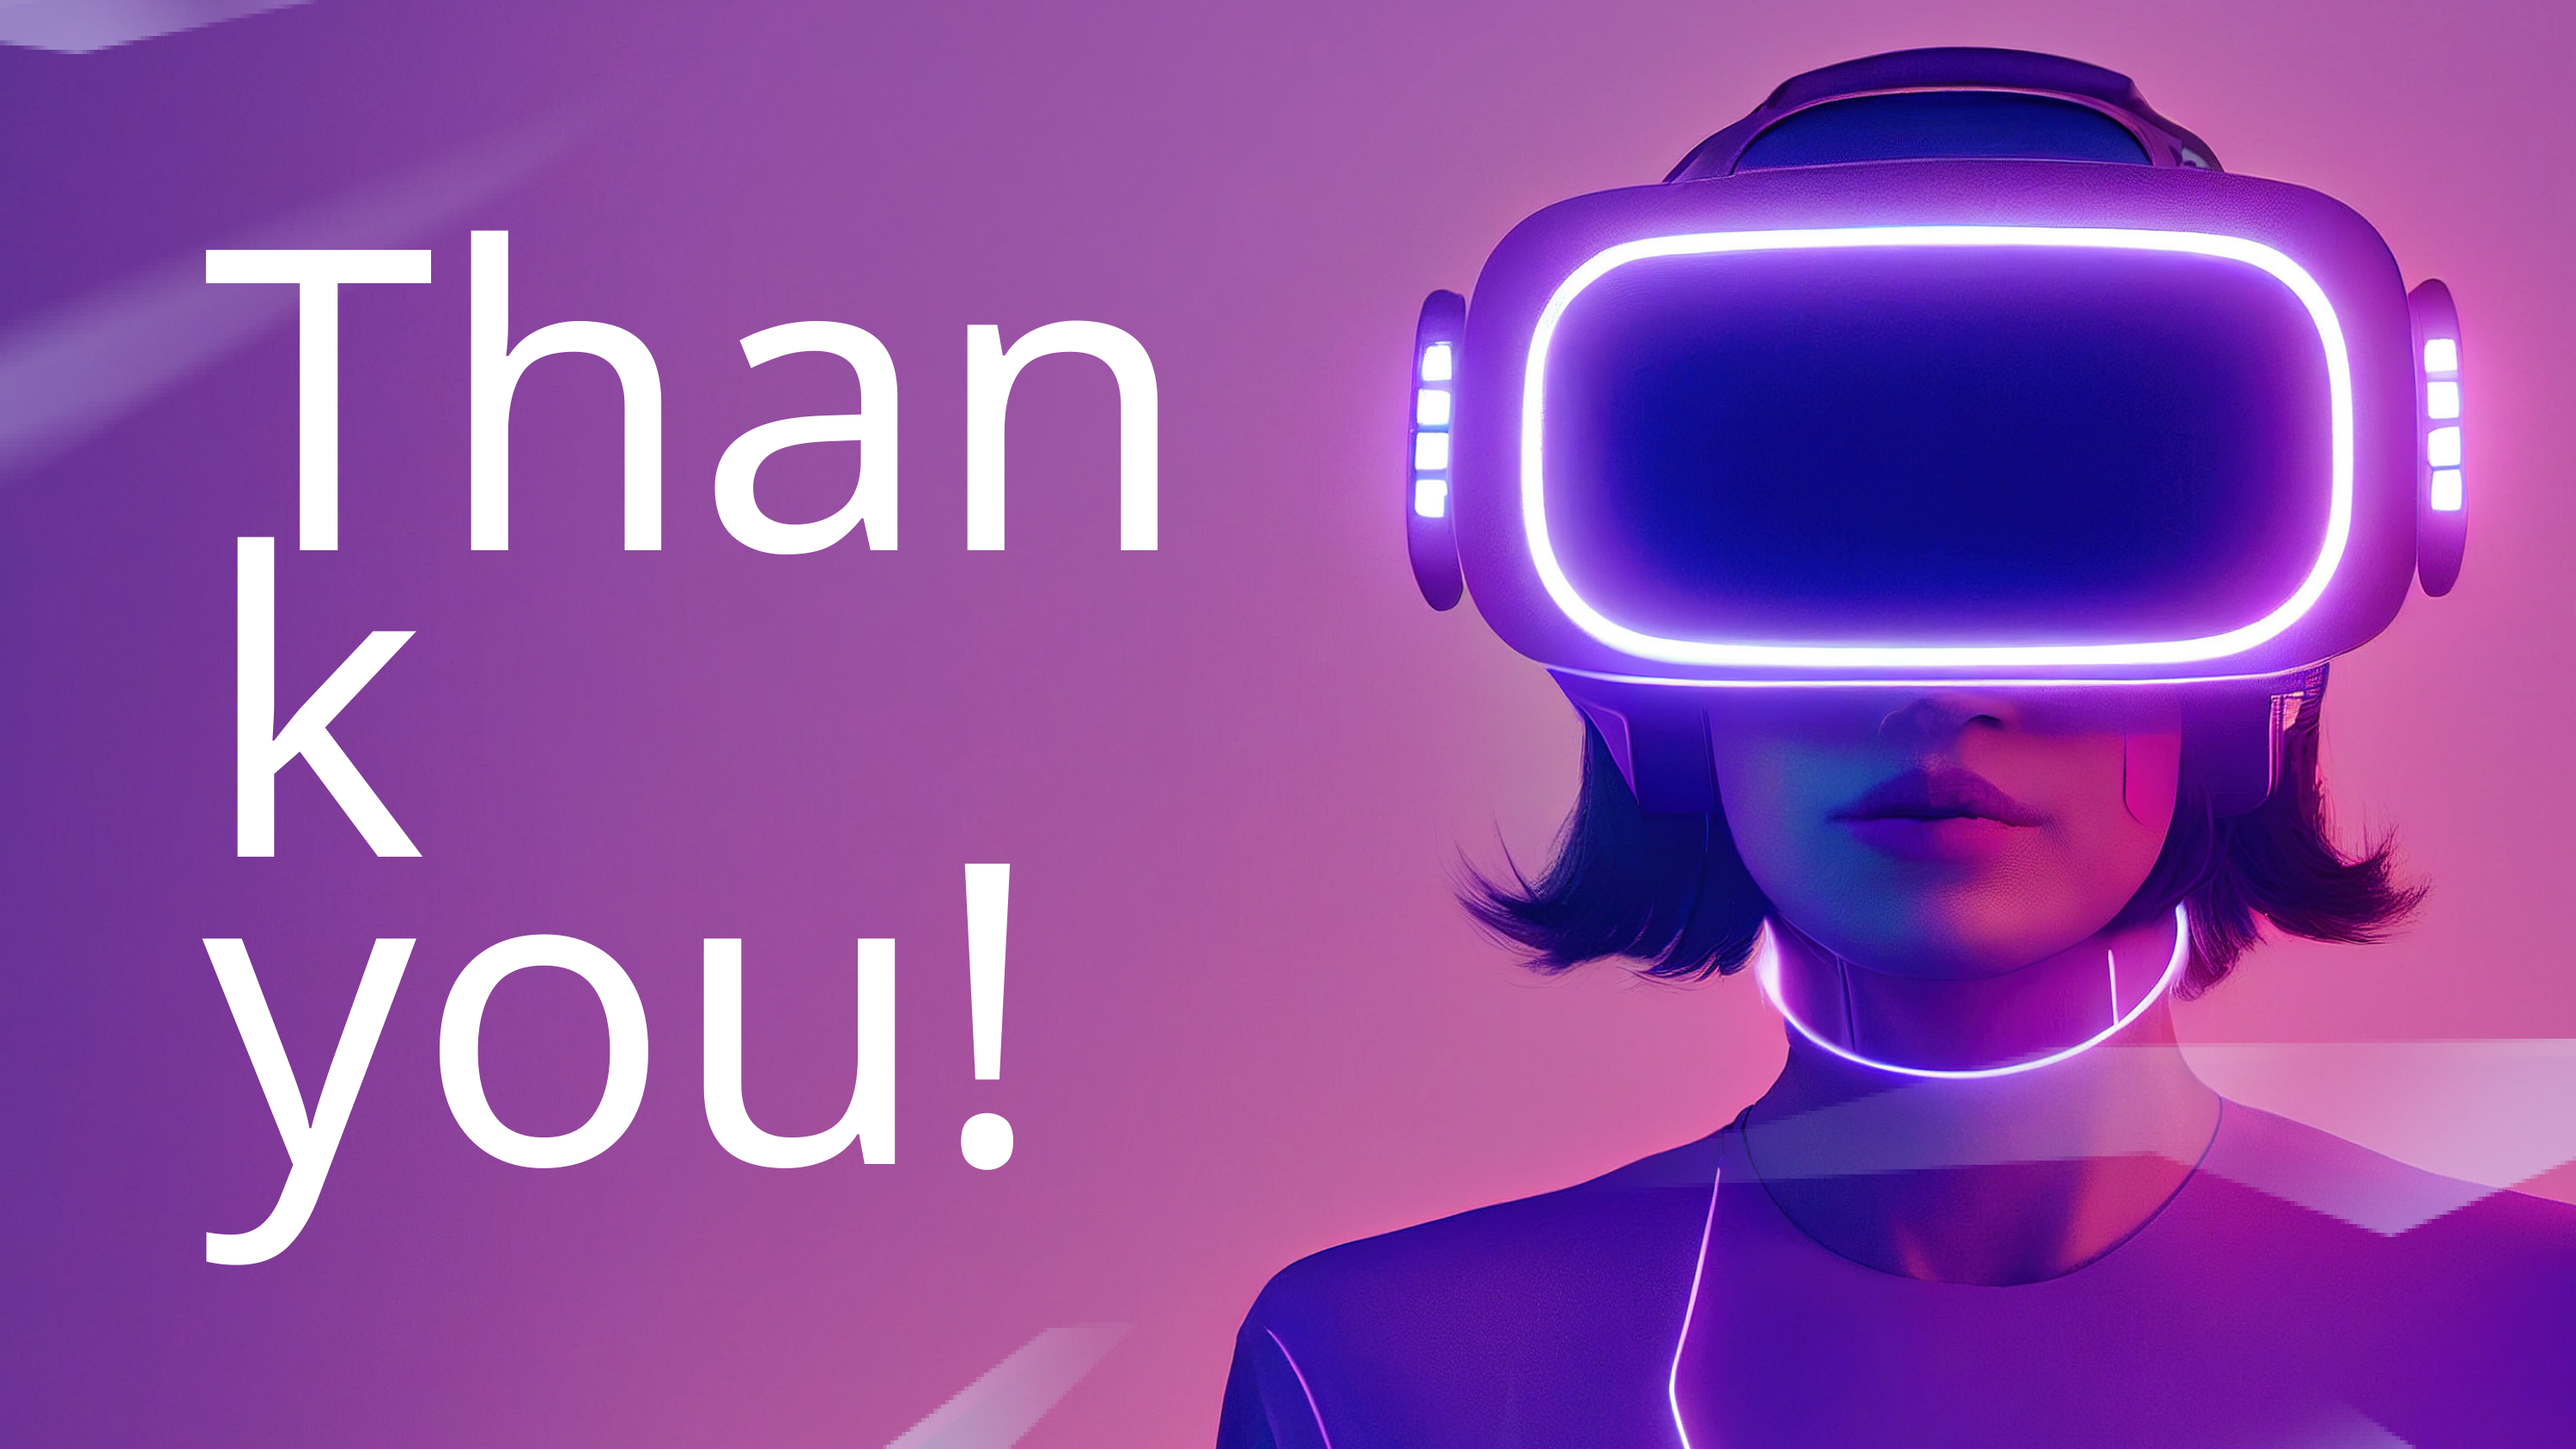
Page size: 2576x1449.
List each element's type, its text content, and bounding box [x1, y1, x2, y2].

text_box Thank you! [202, 327, 1376, 1249]
text_box [0, 0, 2576, 1449]
text_box [1610, 0, 2576, 249]
